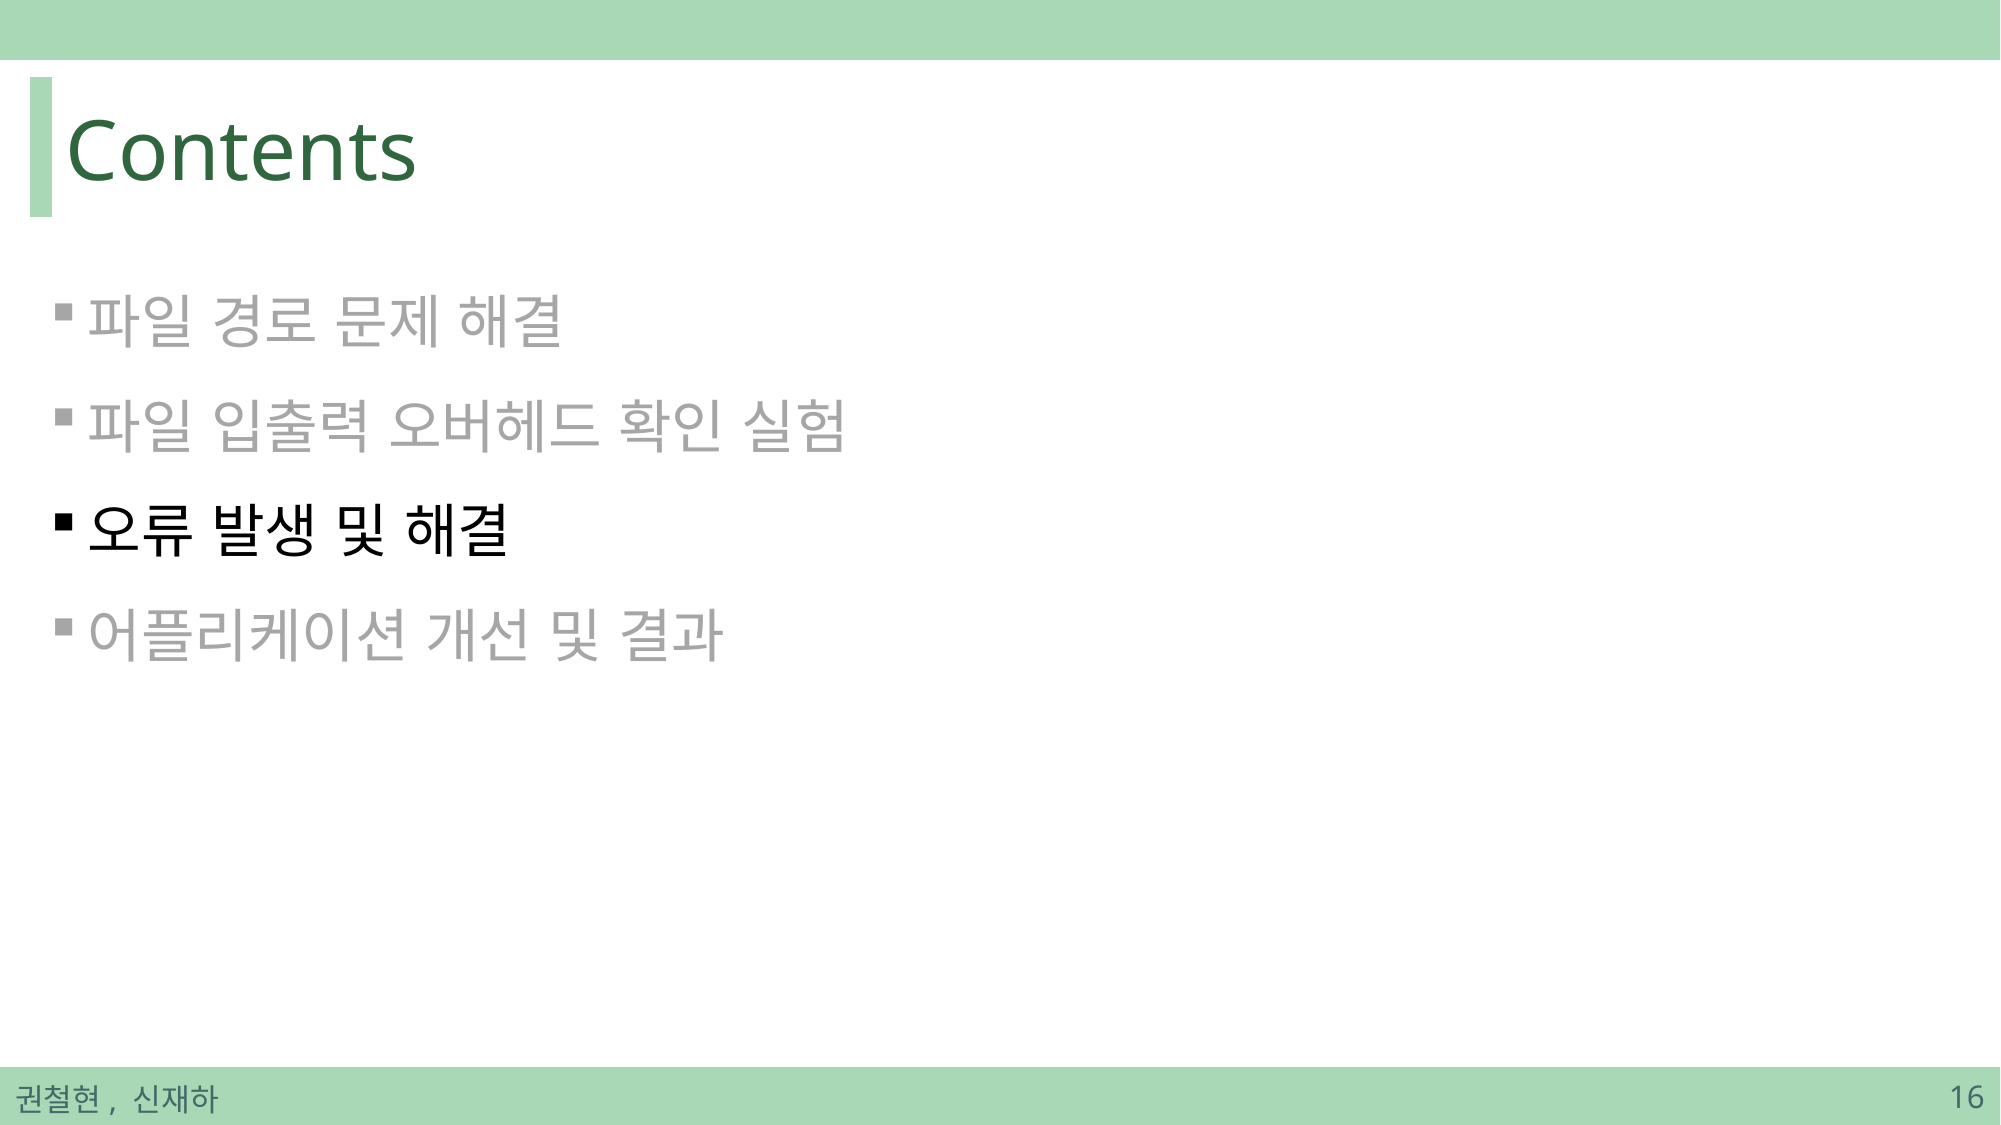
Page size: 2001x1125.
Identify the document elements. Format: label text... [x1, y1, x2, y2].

slide_number 16 [1550, 1069, 2000, 1125]
title Contents [50, 78, 1970, 217]
list 파일 경로 문제 해결 파일 입출력 오버헤드 확인 실험 오류 발생 및 해결 어플리케이션 개선 및 결과 [35, 242, 1970, 1040]
slide_number 권철현, 신재하 [0, 1069, 450, 1125]
